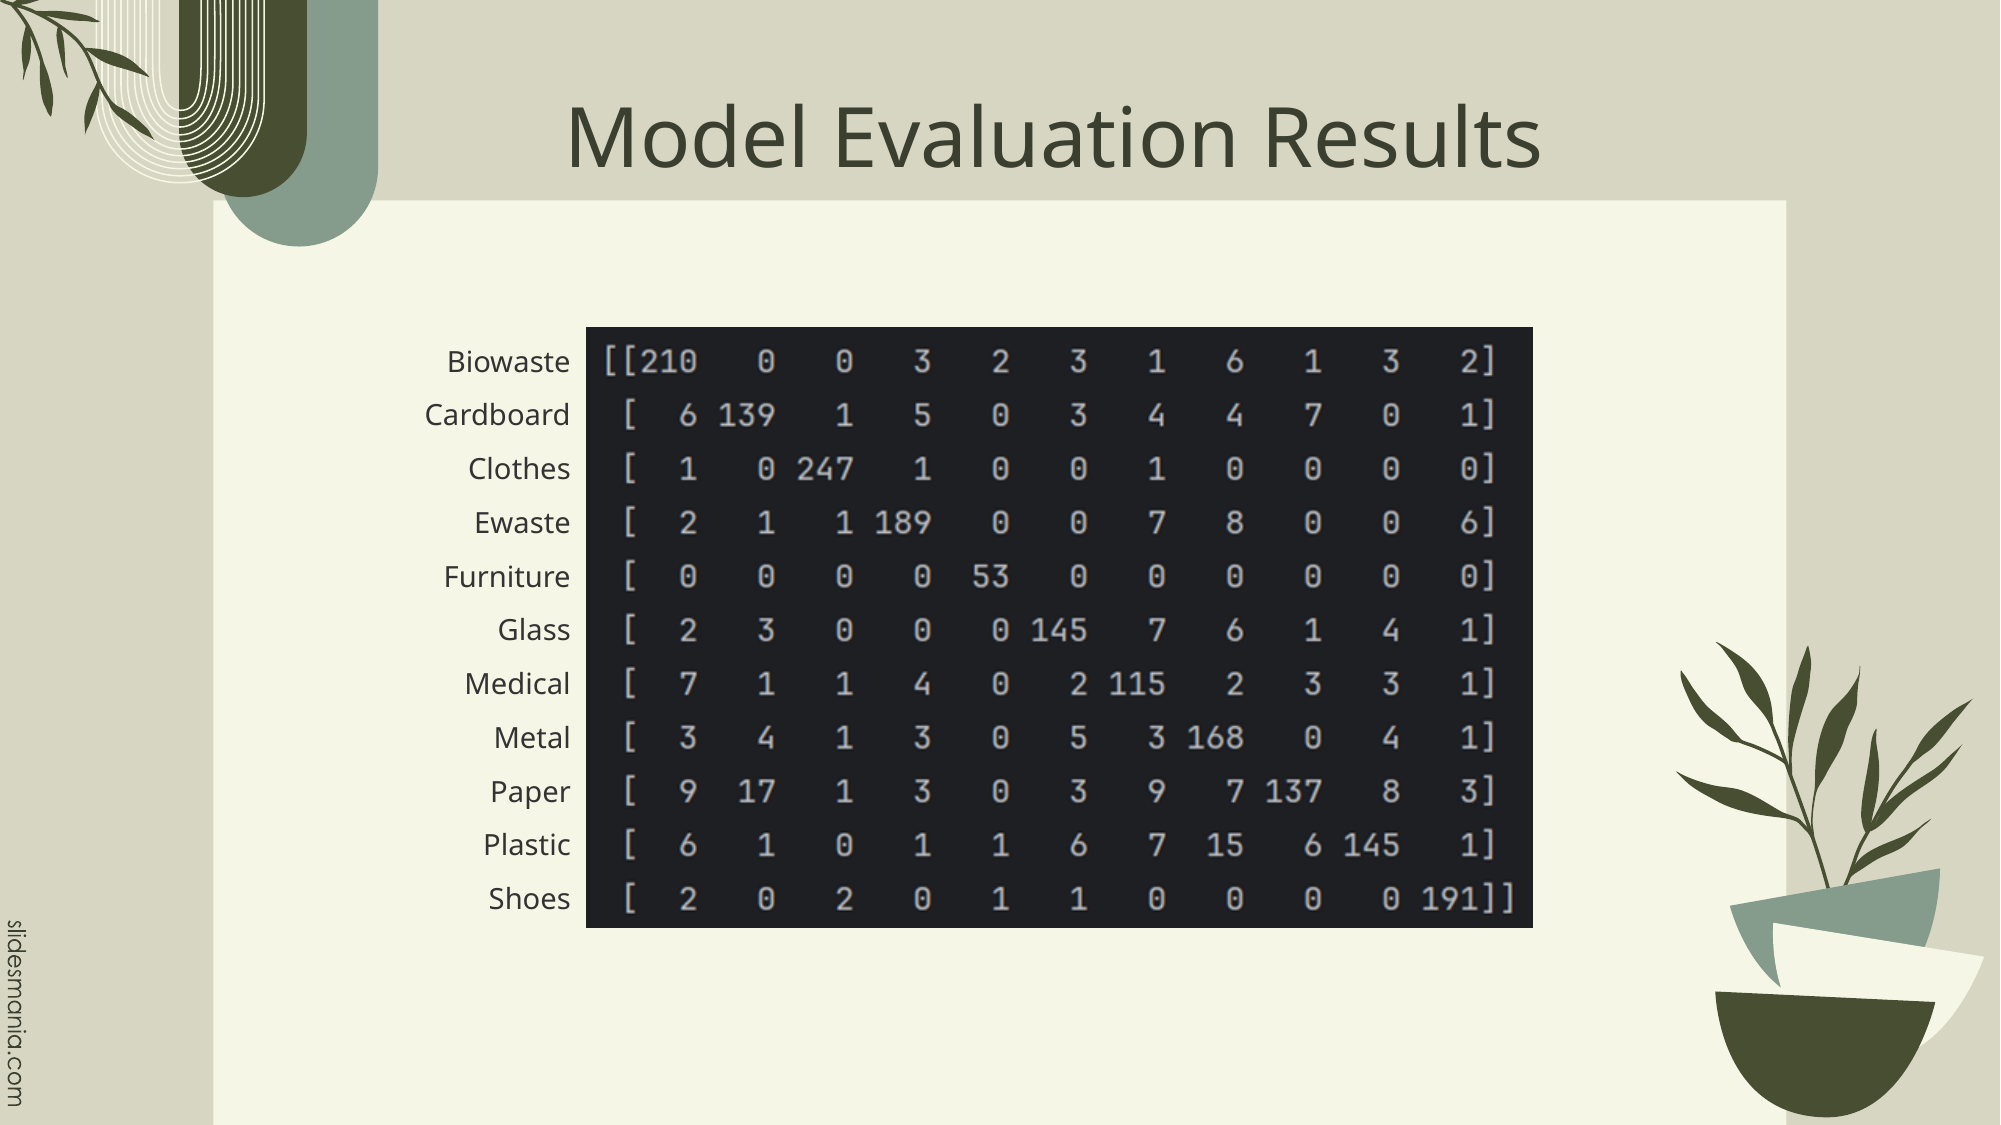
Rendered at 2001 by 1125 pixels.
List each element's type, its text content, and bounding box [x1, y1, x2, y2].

title Model Evaluation Results [545, 71, 2000, 197]
text_box Biowaste Cardboard Clothes Ewaste Furniture Glass Medical Metal Paper Plastic Shoes [210, 327, 583, 928]
picture [585, 327, 1534, 928]
